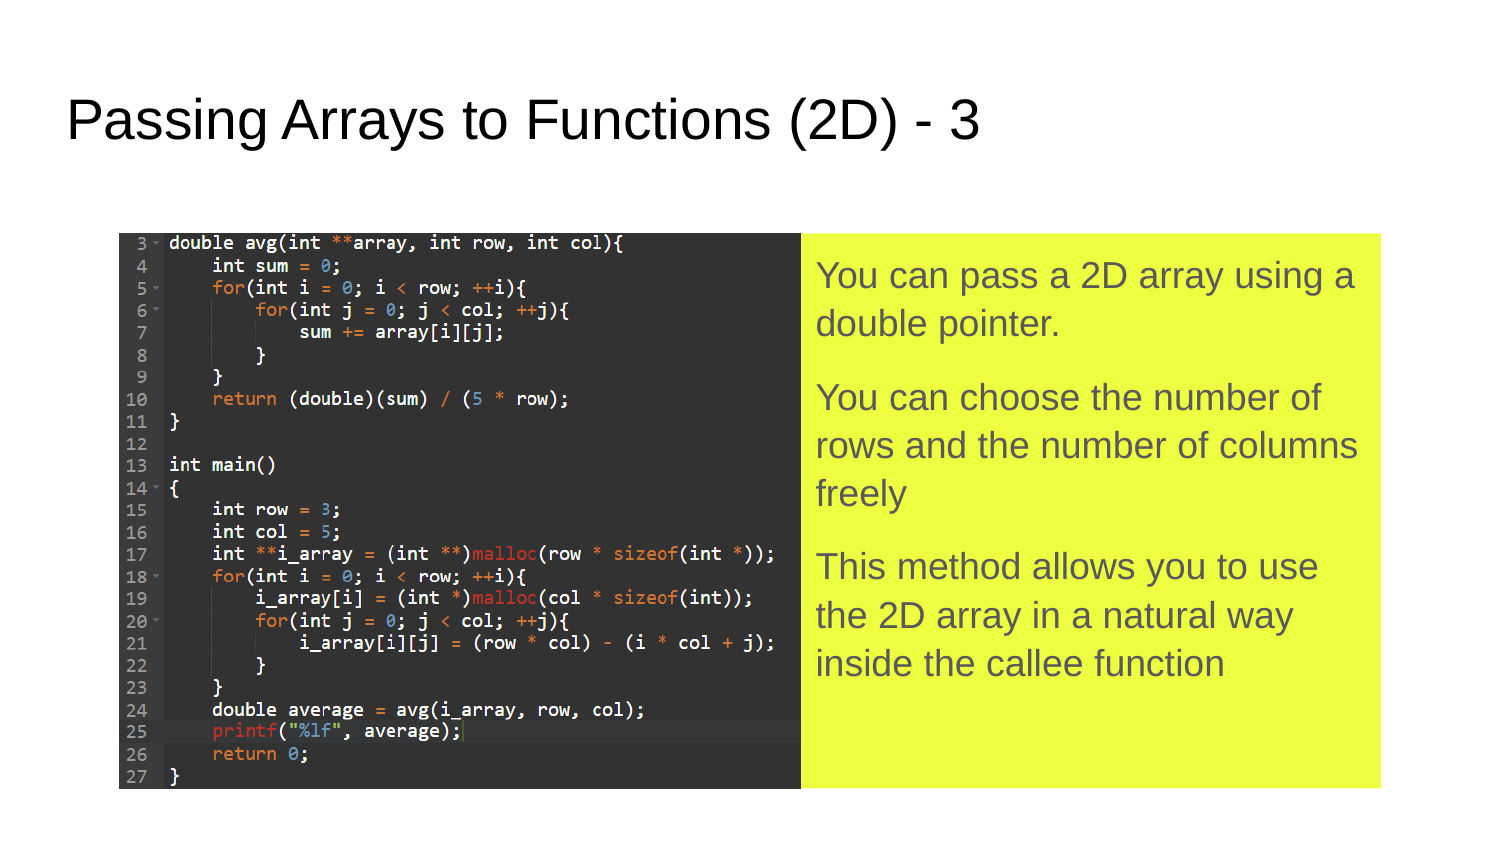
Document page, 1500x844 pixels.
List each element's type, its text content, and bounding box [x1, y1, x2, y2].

list You can pass a 2D array using a double pointer. You can choose the number of rows and the number of columns freely This method allows you to use the 2D array in a natural way inside the callee function [803, 233, 1381, 789]
title Passing Arrays to Functions (2D) - 3 [51, 72, 1449, 167]
picture [119, 233, 801, 789]
